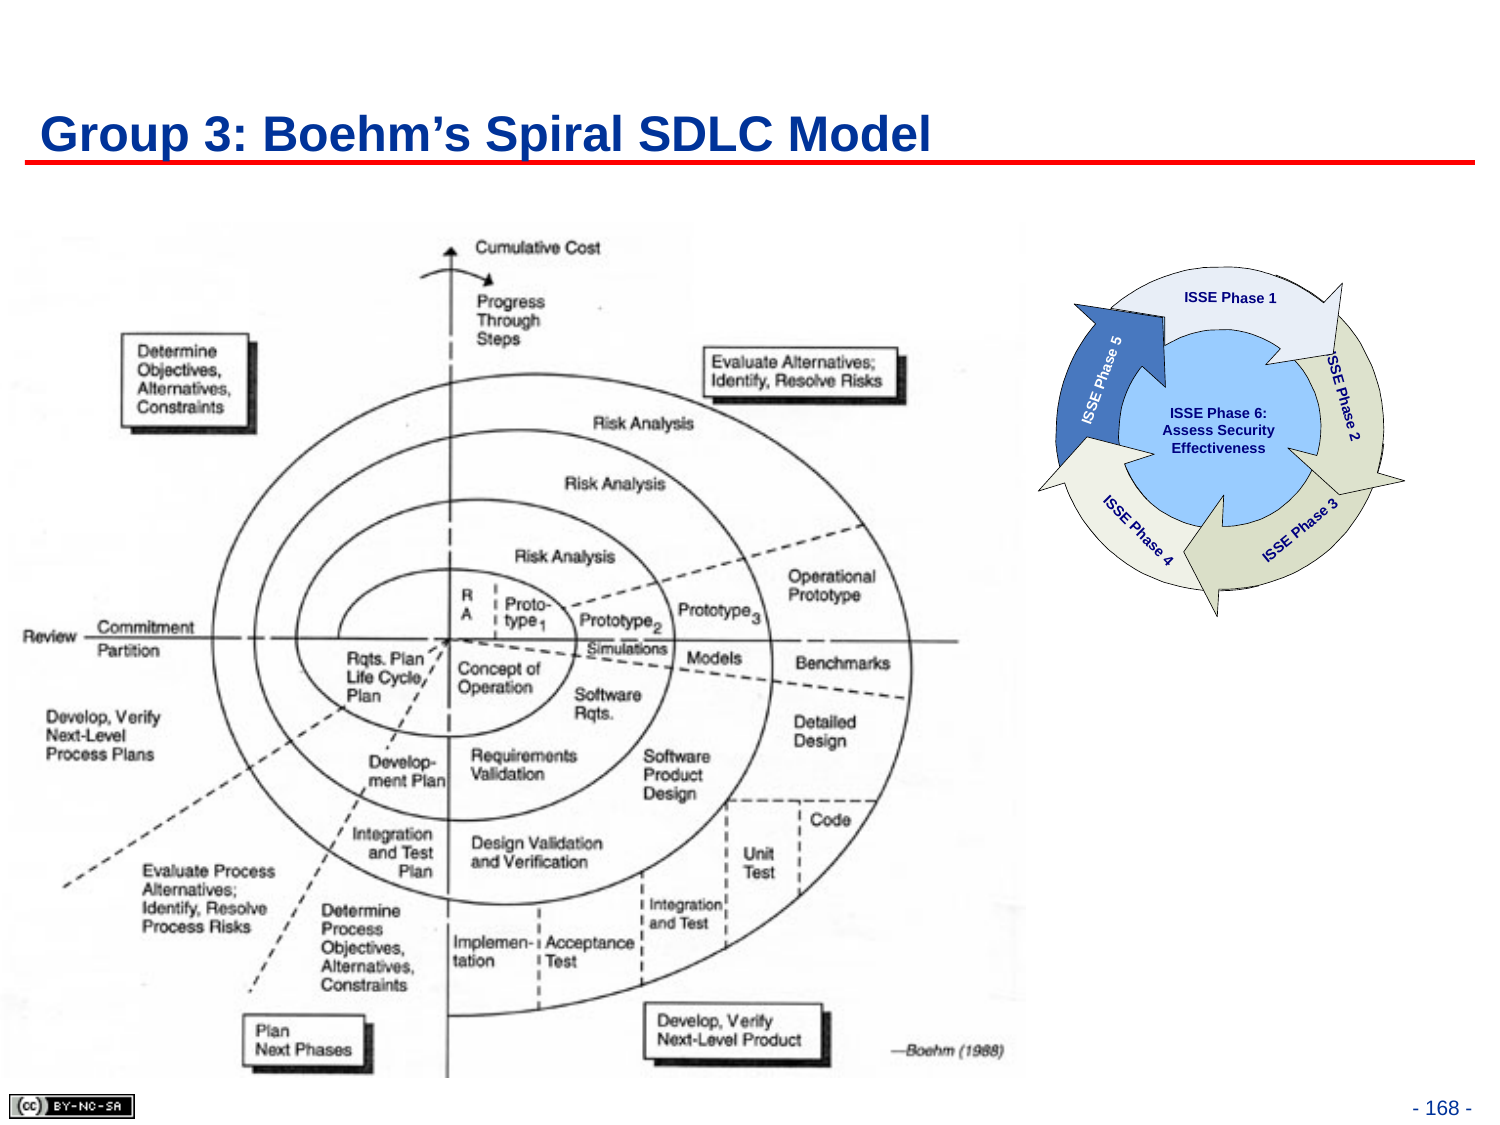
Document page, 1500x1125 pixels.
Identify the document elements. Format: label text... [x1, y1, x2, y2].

picture [0, 221, 1026, 1078]
slide_number - 168 - [1287, 1087, 1488, 1125]
title Group 3: Boehm’s Spiral SDLC Model [24, 0, 1463, 169]
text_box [987, 199, 1451, 663]
picture [9, 1094, 135, 1119]
